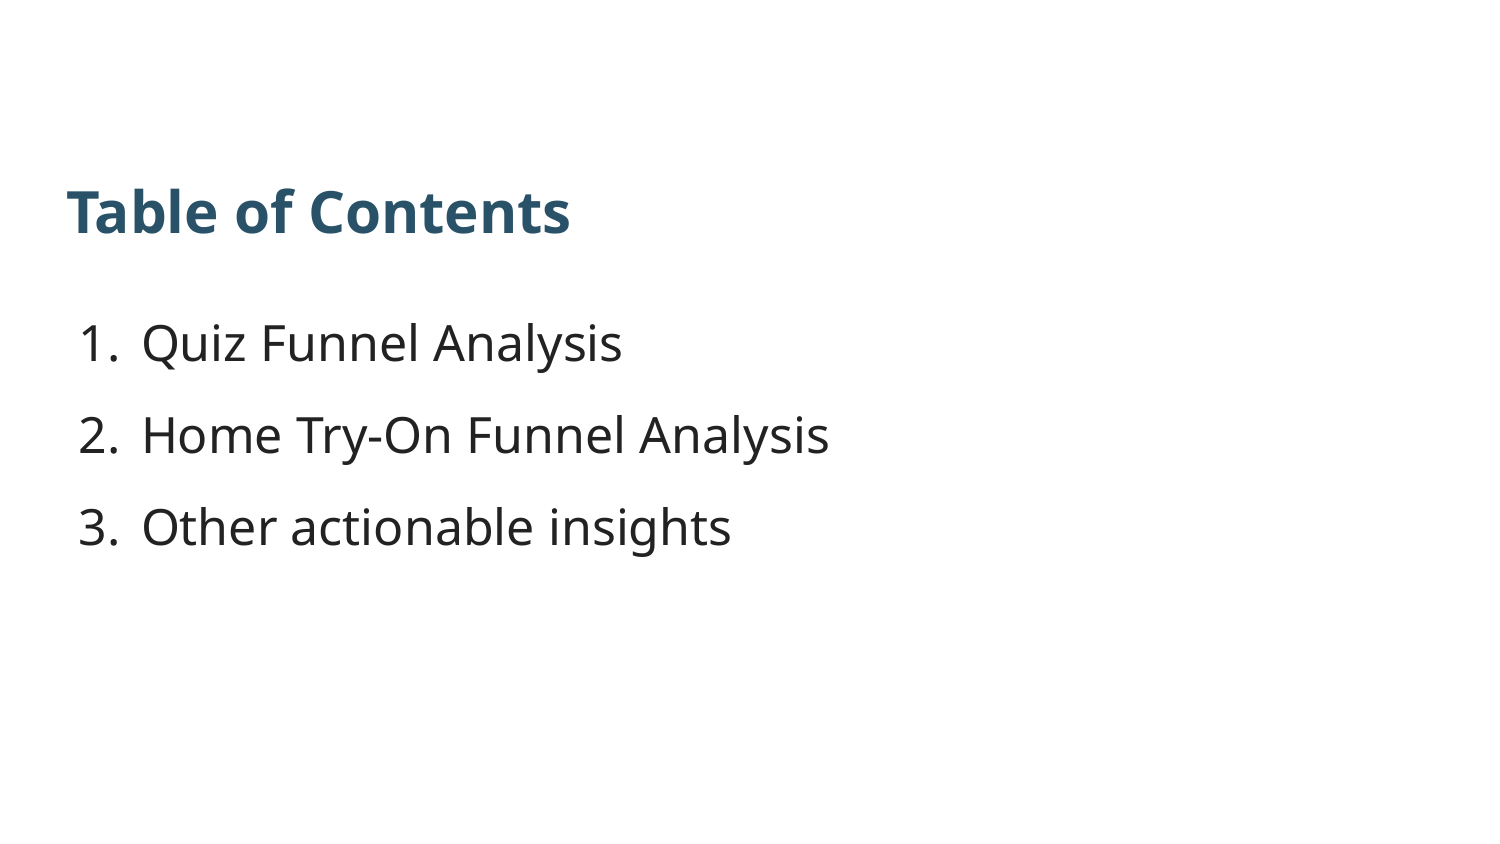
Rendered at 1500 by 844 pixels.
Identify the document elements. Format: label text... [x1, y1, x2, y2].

text_box Quiz Funnel Analysis Home Try-On Funnel Analysis Other actionable insights [51, 207, 1374, 742]
title Table of Contents [51, 160, 1449, 255]
